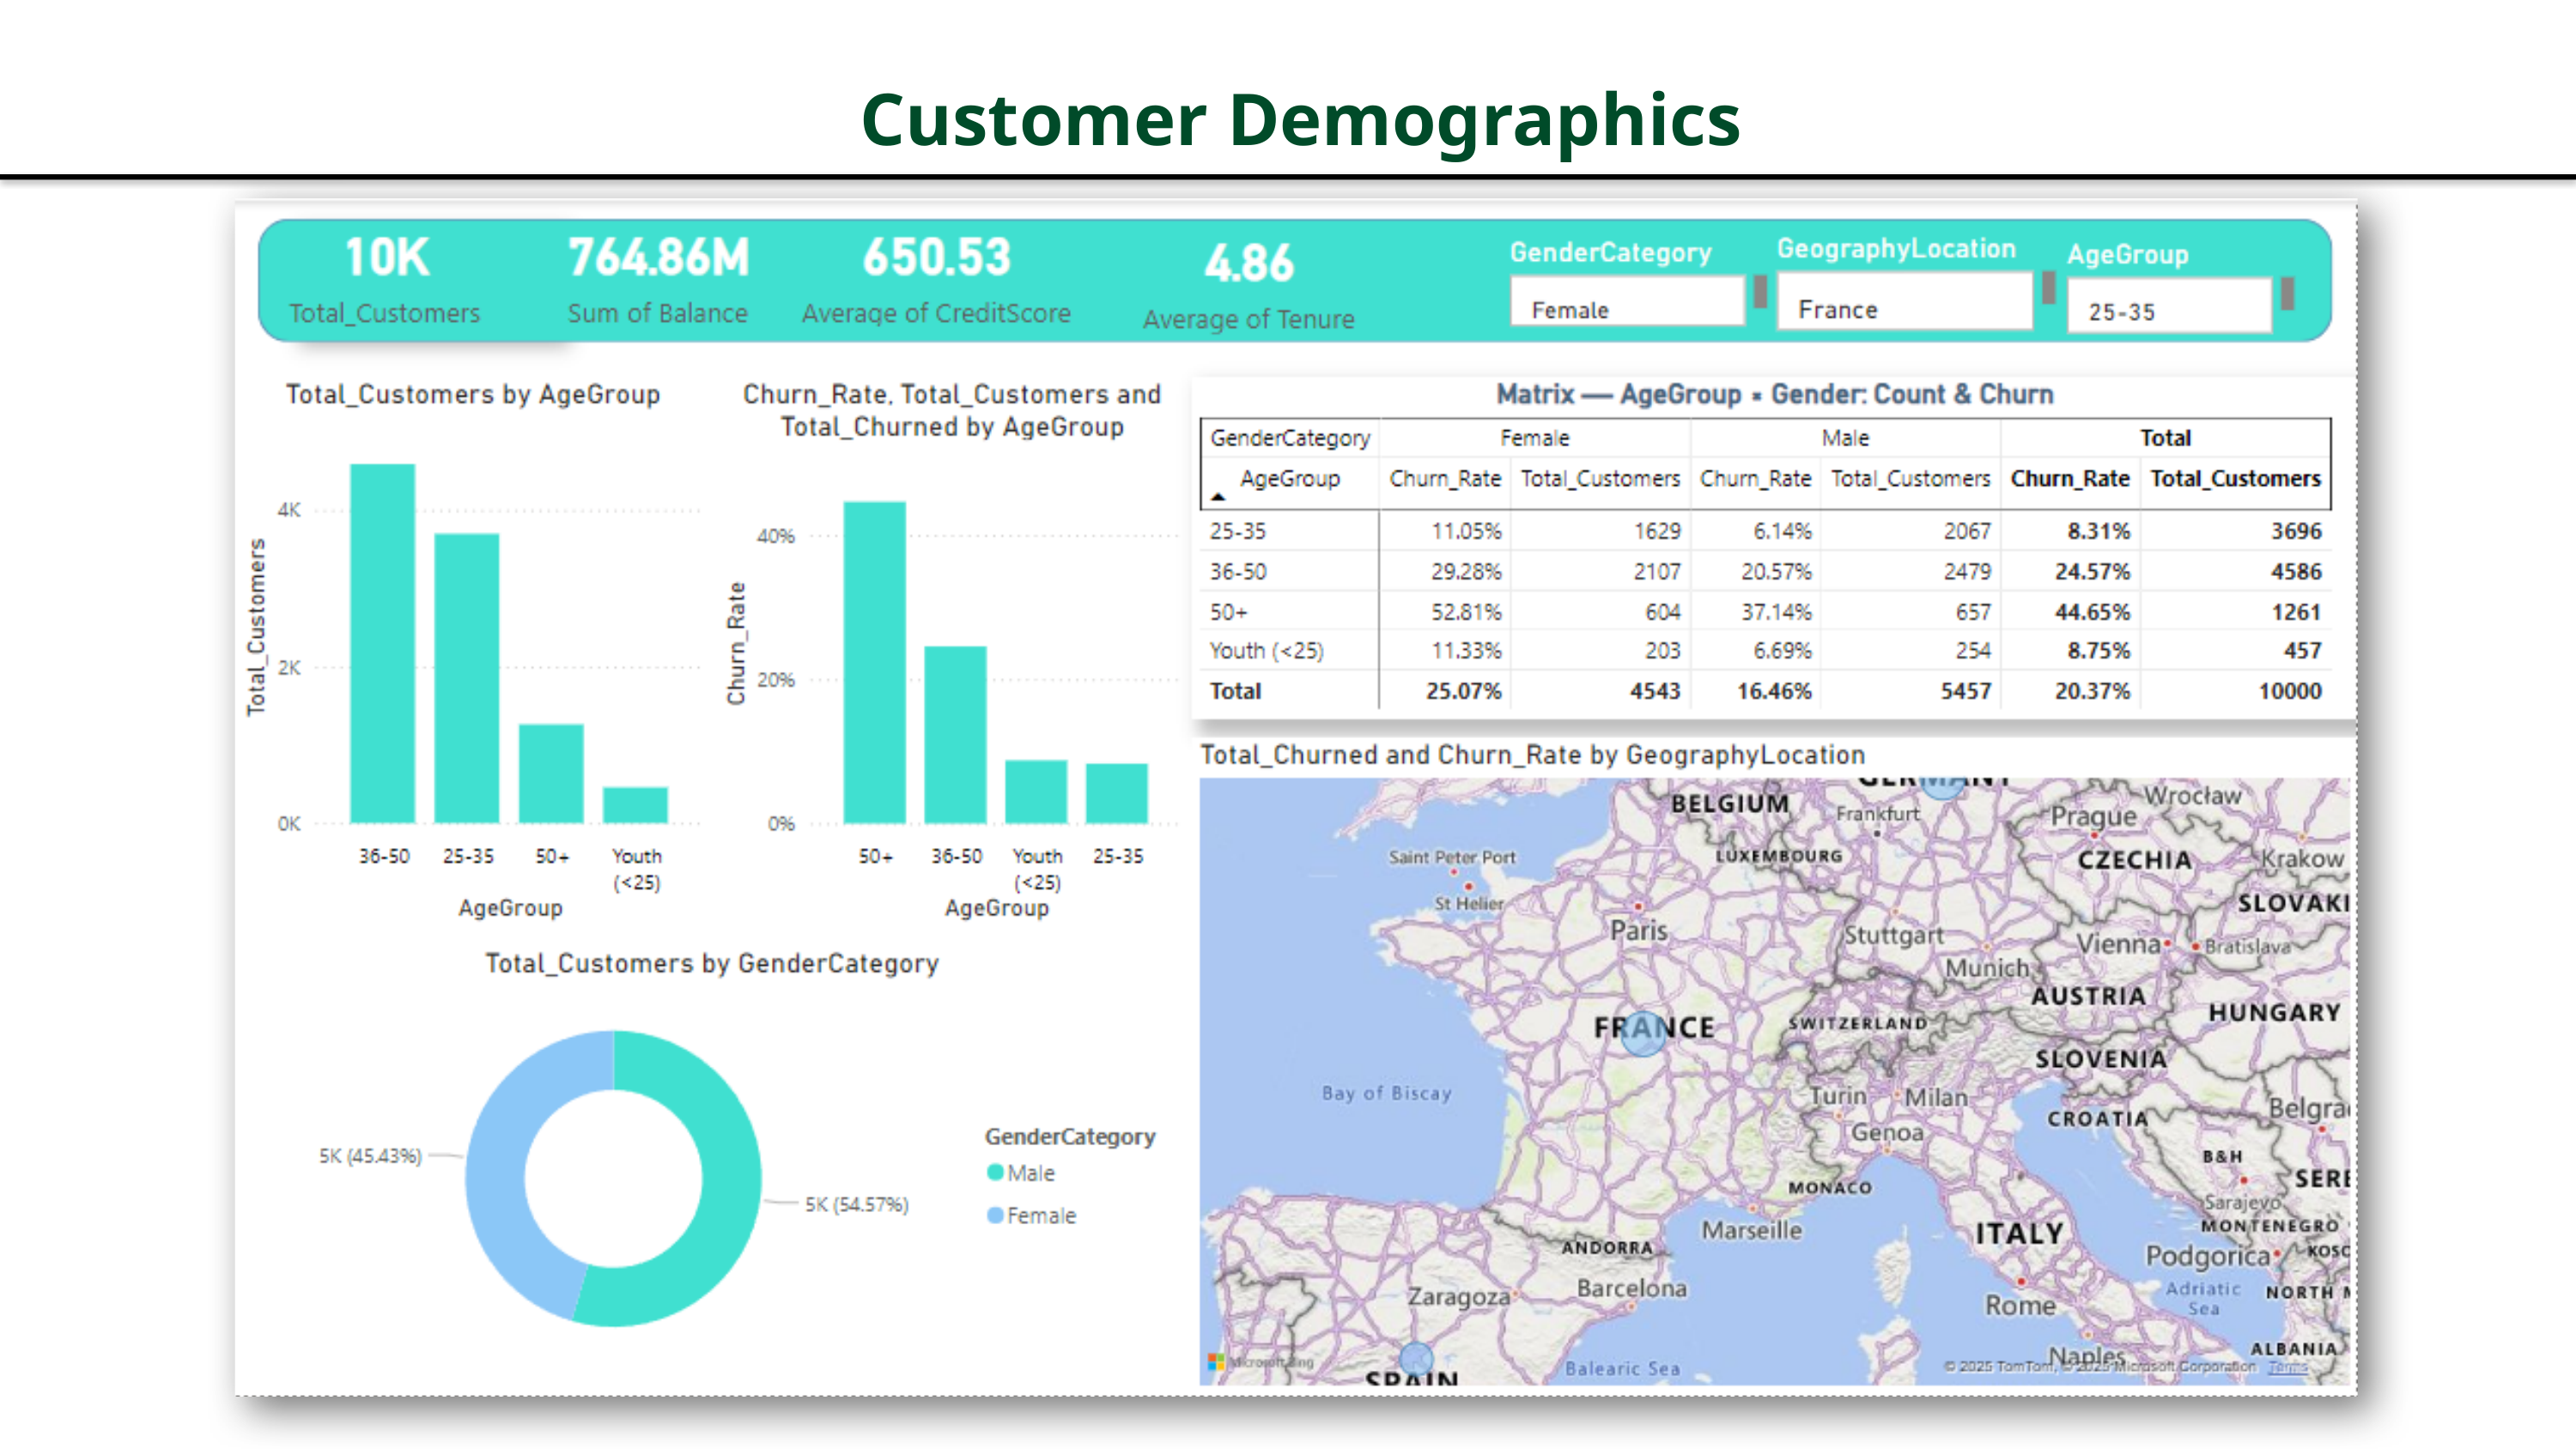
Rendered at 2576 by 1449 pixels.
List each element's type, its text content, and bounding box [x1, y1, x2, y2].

text_box Customer Demographics [93, 5, 2511, 161]
text_box [0, 174, 2576, 180]
picture [234, 197, 2358, 1397]
